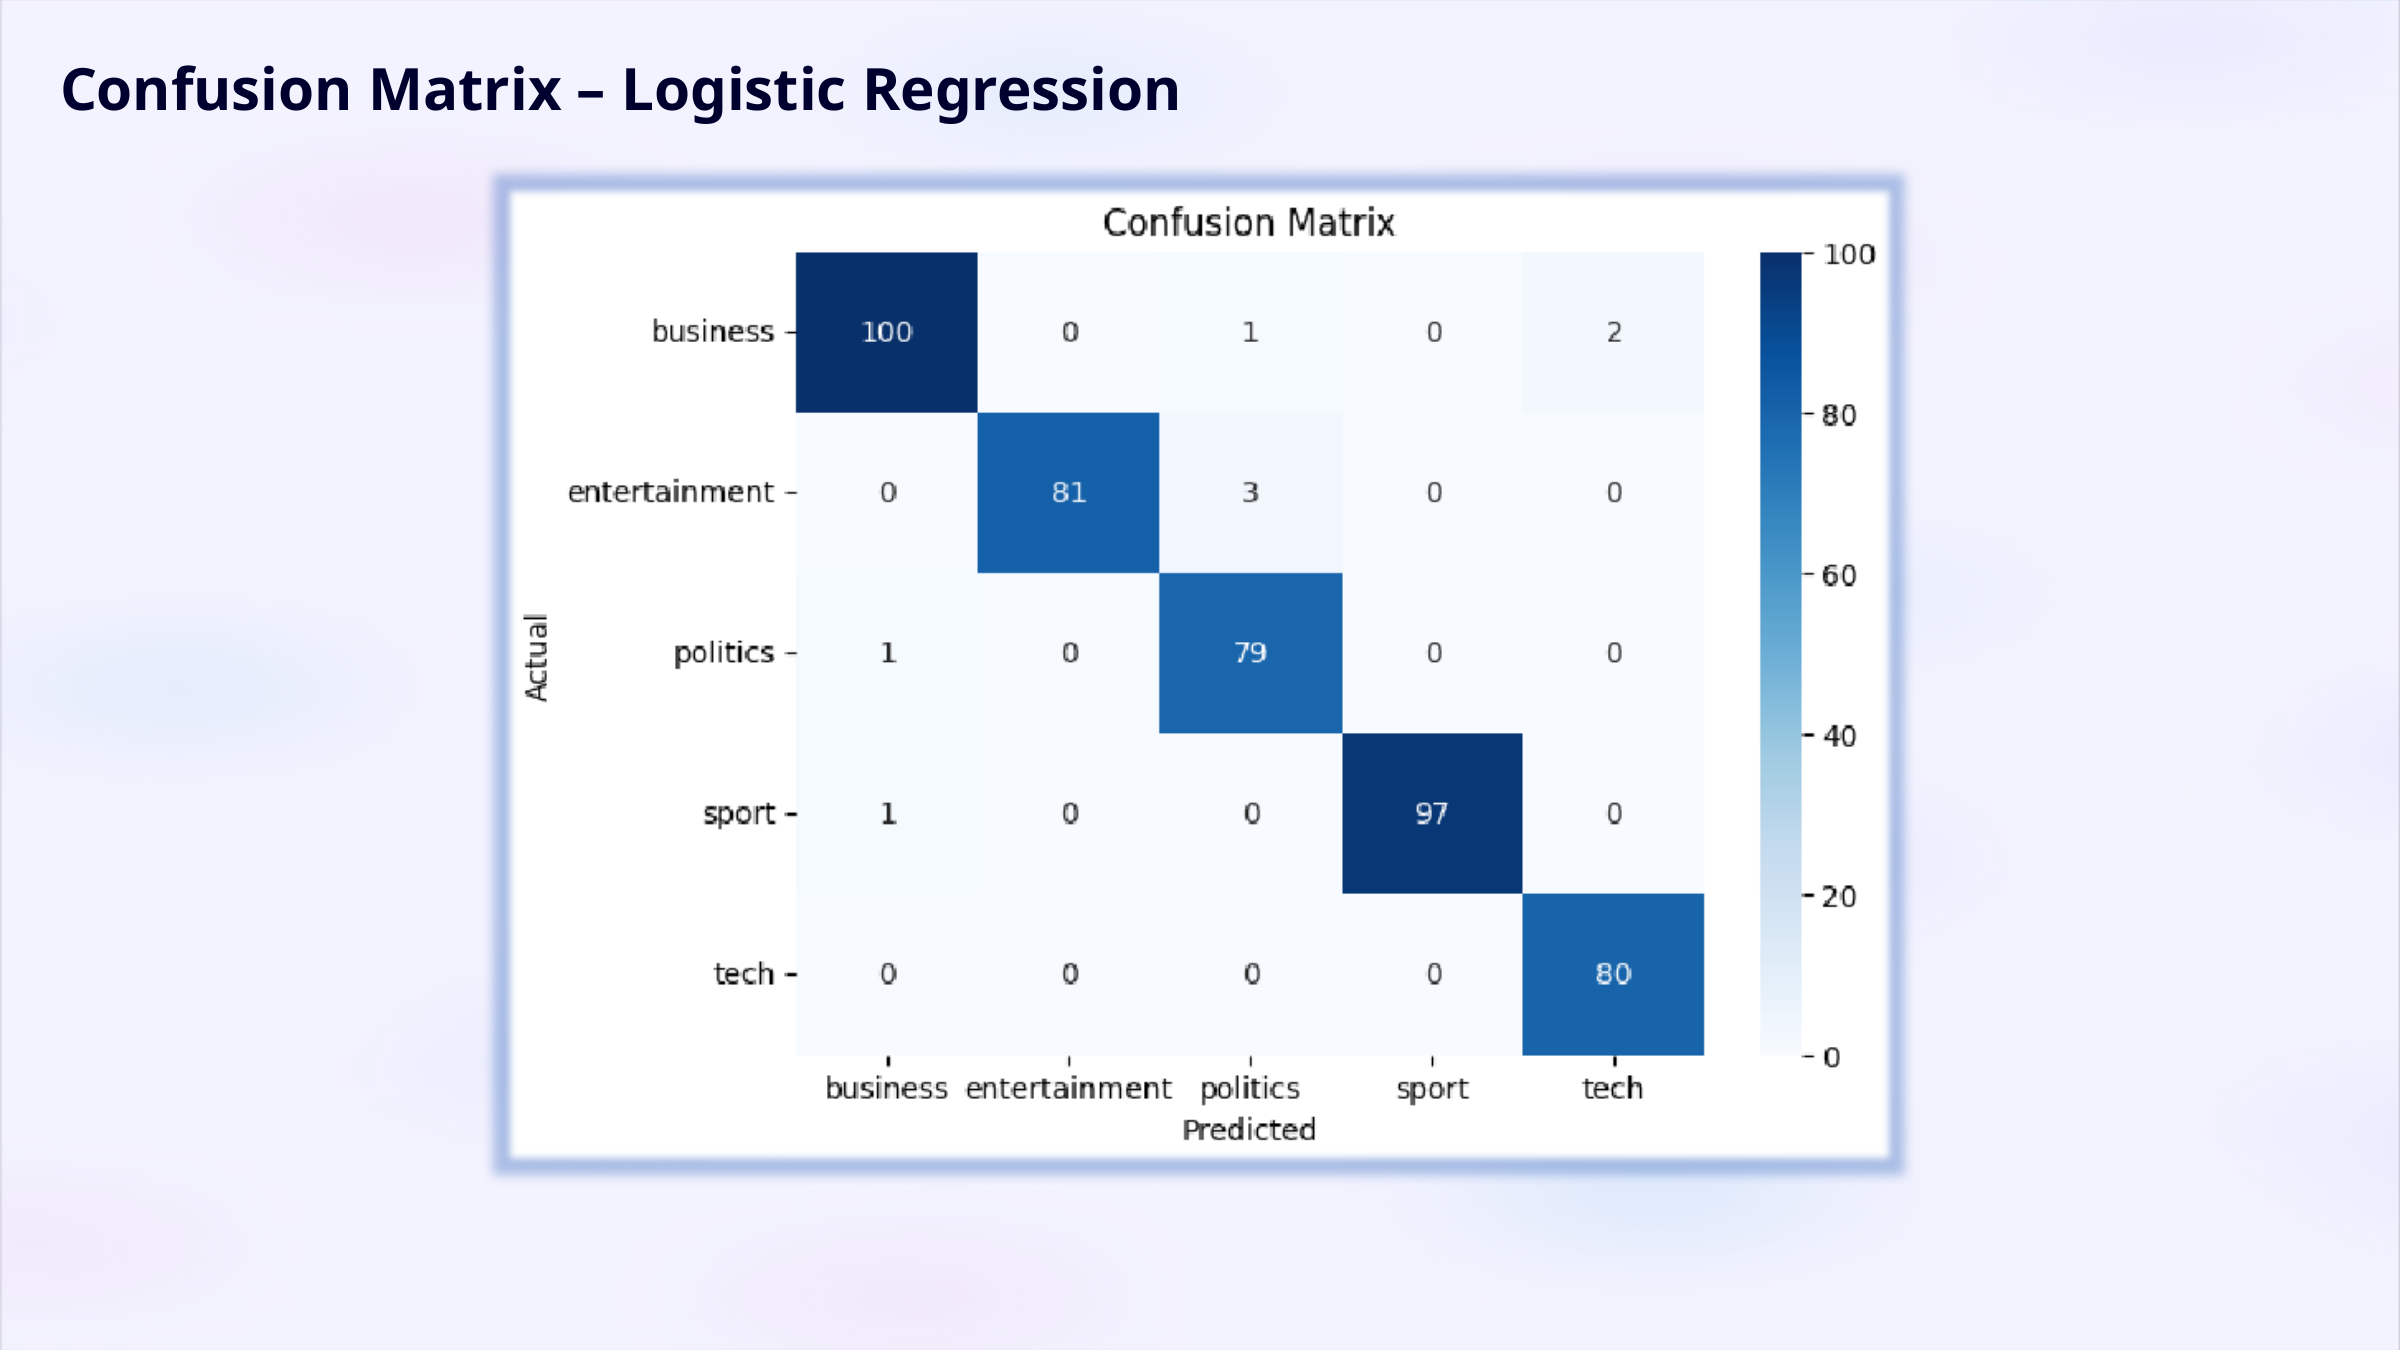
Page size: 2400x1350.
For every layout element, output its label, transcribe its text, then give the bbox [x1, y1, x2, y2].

picture [504, 185, 1896, 1165]
text_box Confusion Matrix – Logistic Regression [45, 45, 1197, 130]
